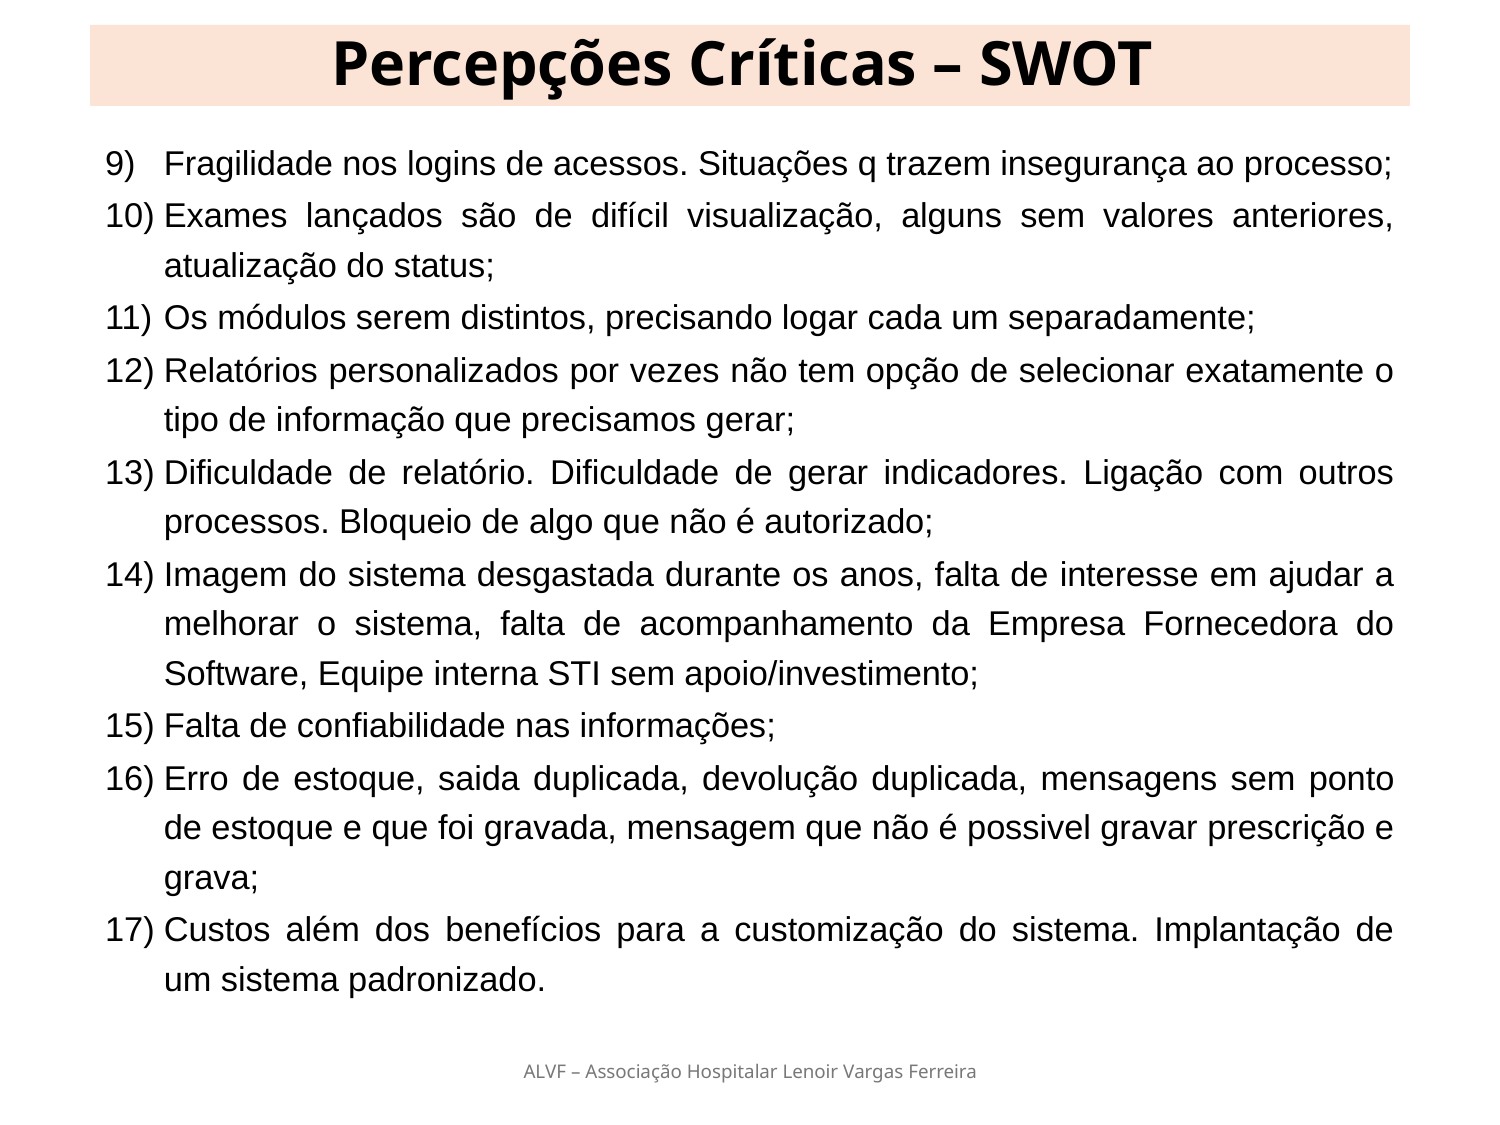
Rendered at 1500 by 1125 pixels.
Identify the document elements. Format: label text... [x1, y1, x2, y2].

title Percepções Críticas – SWOT [90, 24, 1410, 106]
footer ALVF – Associação Hospitalar Lenoir Vargas Ferreira [496, 1042, 1004, 1103]
list Fragilidade nos logins de acessos. Situações q trazem insegurança ao processo; Exames lançados são de difícil visualização, alguns sem valores anteriores, atualização do status; Os módulos serem distintos, precisando logar cada um separadamente; Relatórios personalizados por vezes não tem opção de selecionar exatamente o tipo de informação que precisamos gerar; Dificuldade de relatório. Dificuldade de gerar indicadores. Ligação com outros processos. Bloqueio de algo que não é autorizado; Imagem do sistema desgastada durante os anos, falta de interesse em ajudar a melhorar o sistema, falta de acompanhamento da Empresa Fornecedora do Software, Equipe interna STI sem apoio/investimento; Falta de confiabilidade nas informações; Erro de estoque, saida duplicada, devolução duplicada, mensagens sem ponto de estoque e que foi gravada, mensagem que não é possivel gravar prescrição e grava; Custos além dos benefícios para a customização do sistema. Implantação de um sistema padronizado. [90, 125, 1410, 1043]
